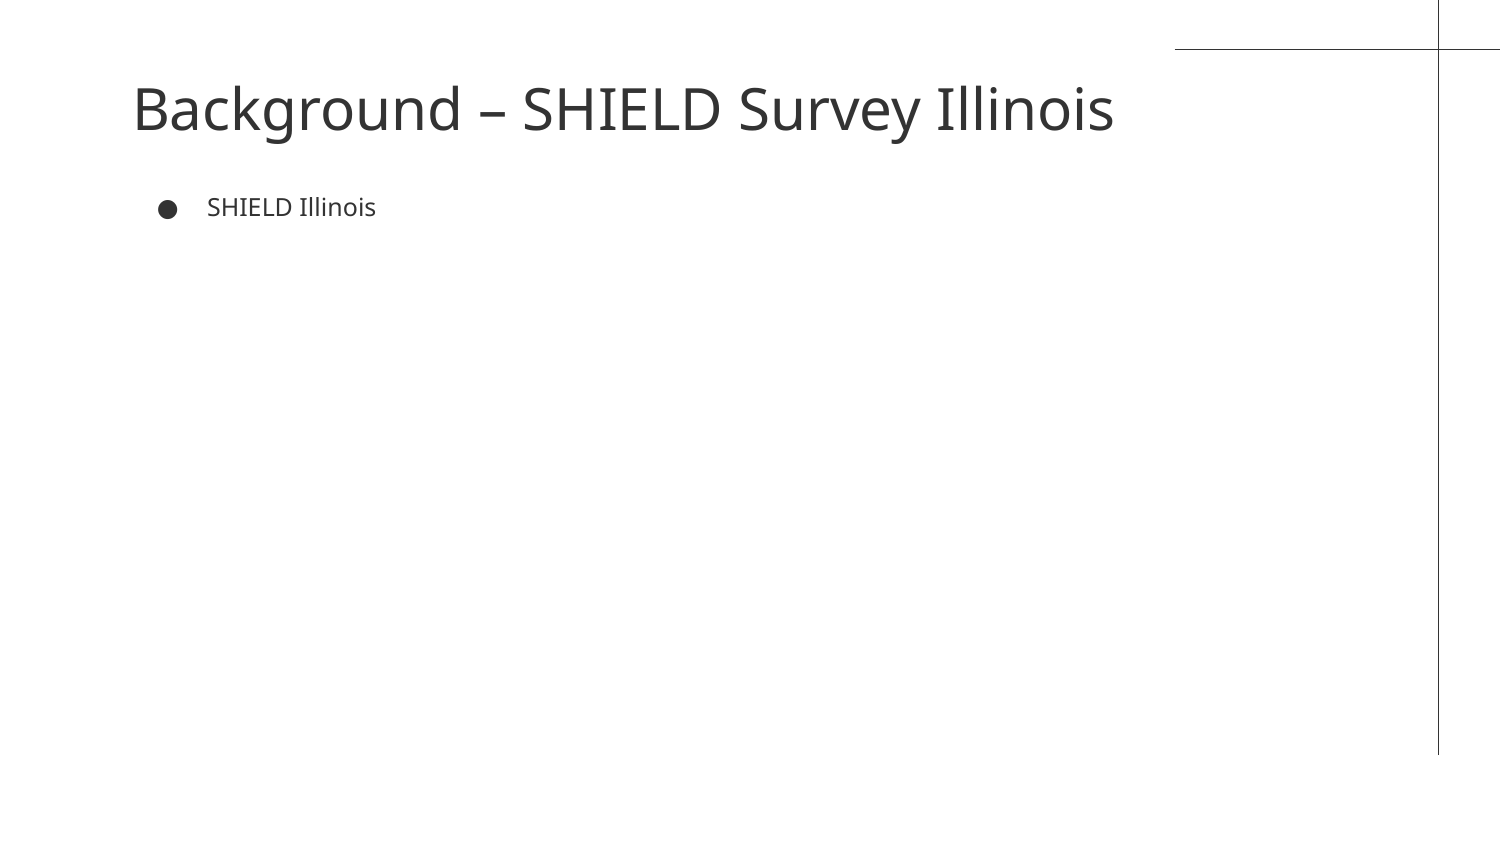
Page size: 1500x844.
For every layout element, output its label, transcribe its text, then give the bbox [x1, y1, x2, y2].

subtitle SHIELD Illinois [116, 176, 1199, 456]
title Background – SHIELD Survey Illinois [116, 57, 1437, 232]
